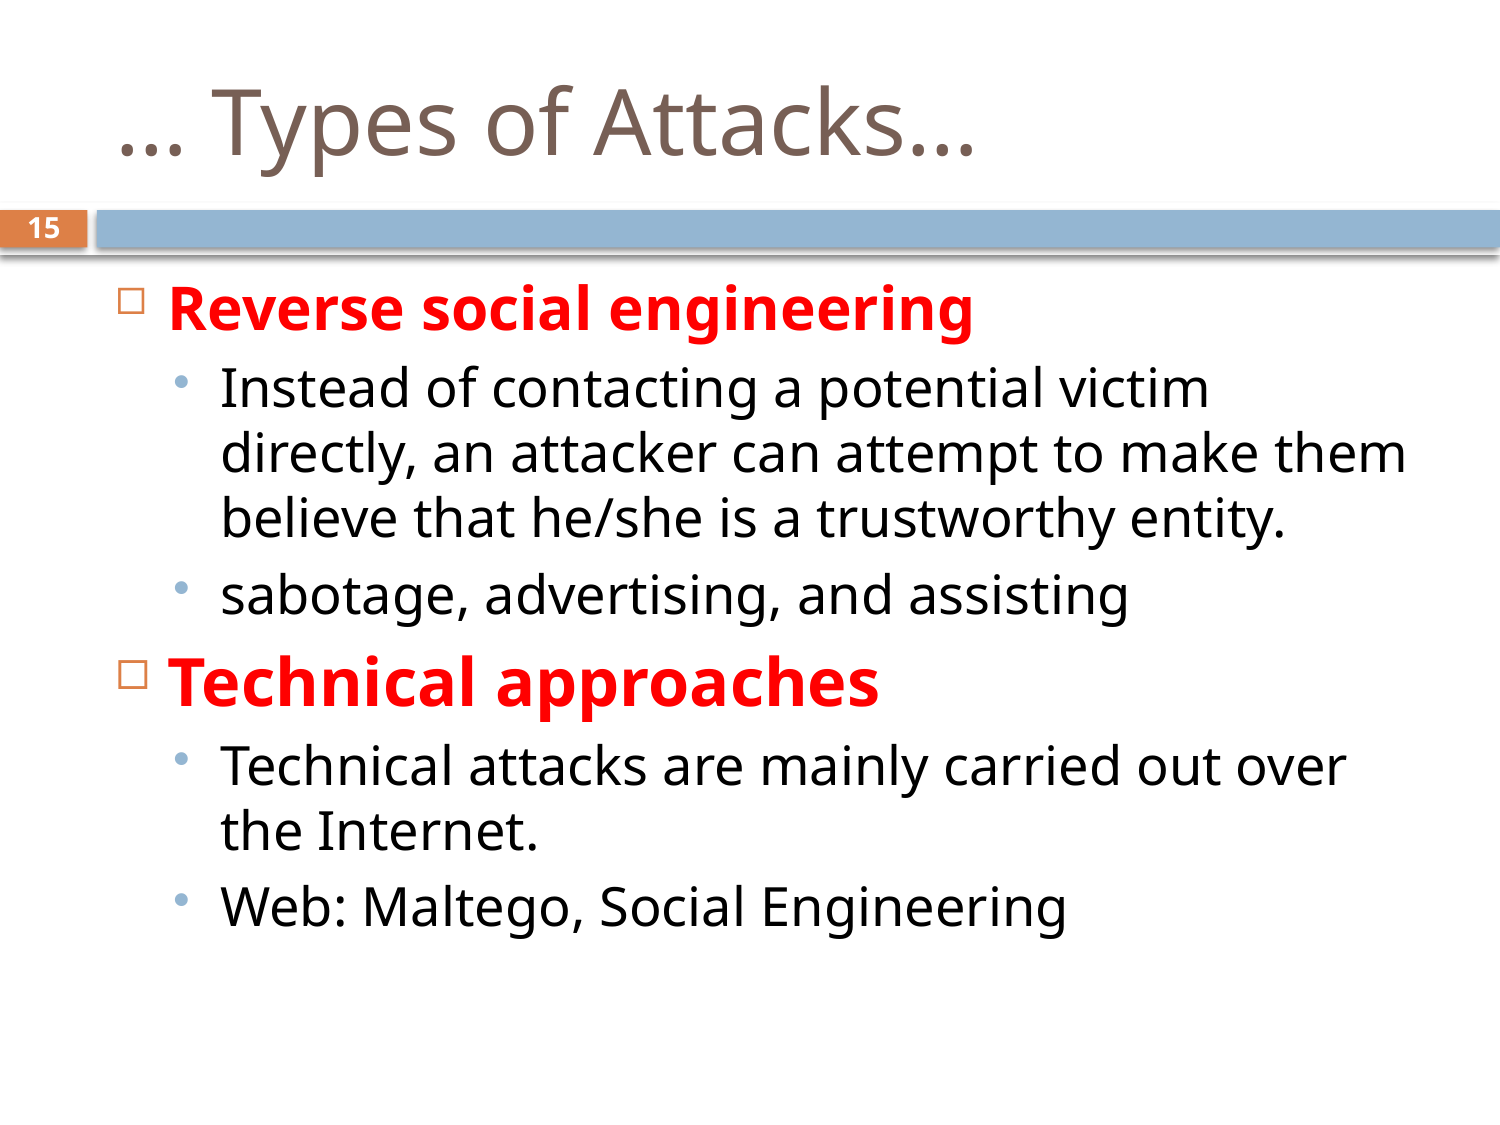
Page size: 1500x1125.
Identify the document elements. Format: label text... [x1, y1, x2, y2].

list Reverse social engineering Instead of contacting a potential victim directly, an attacker can attempt to make them believe that he/she is a trustworthy entity. sabotage, advertising, and assisting Technical approaches Technical attacks are mainly carried out over the Internet. Web: Maltego, Social Engineering [100, 262, 1438, 1000]
title … Types of Attacks… [100, 37, 1438, 200]
slide_number 15 [0, 208, 88, 249]
